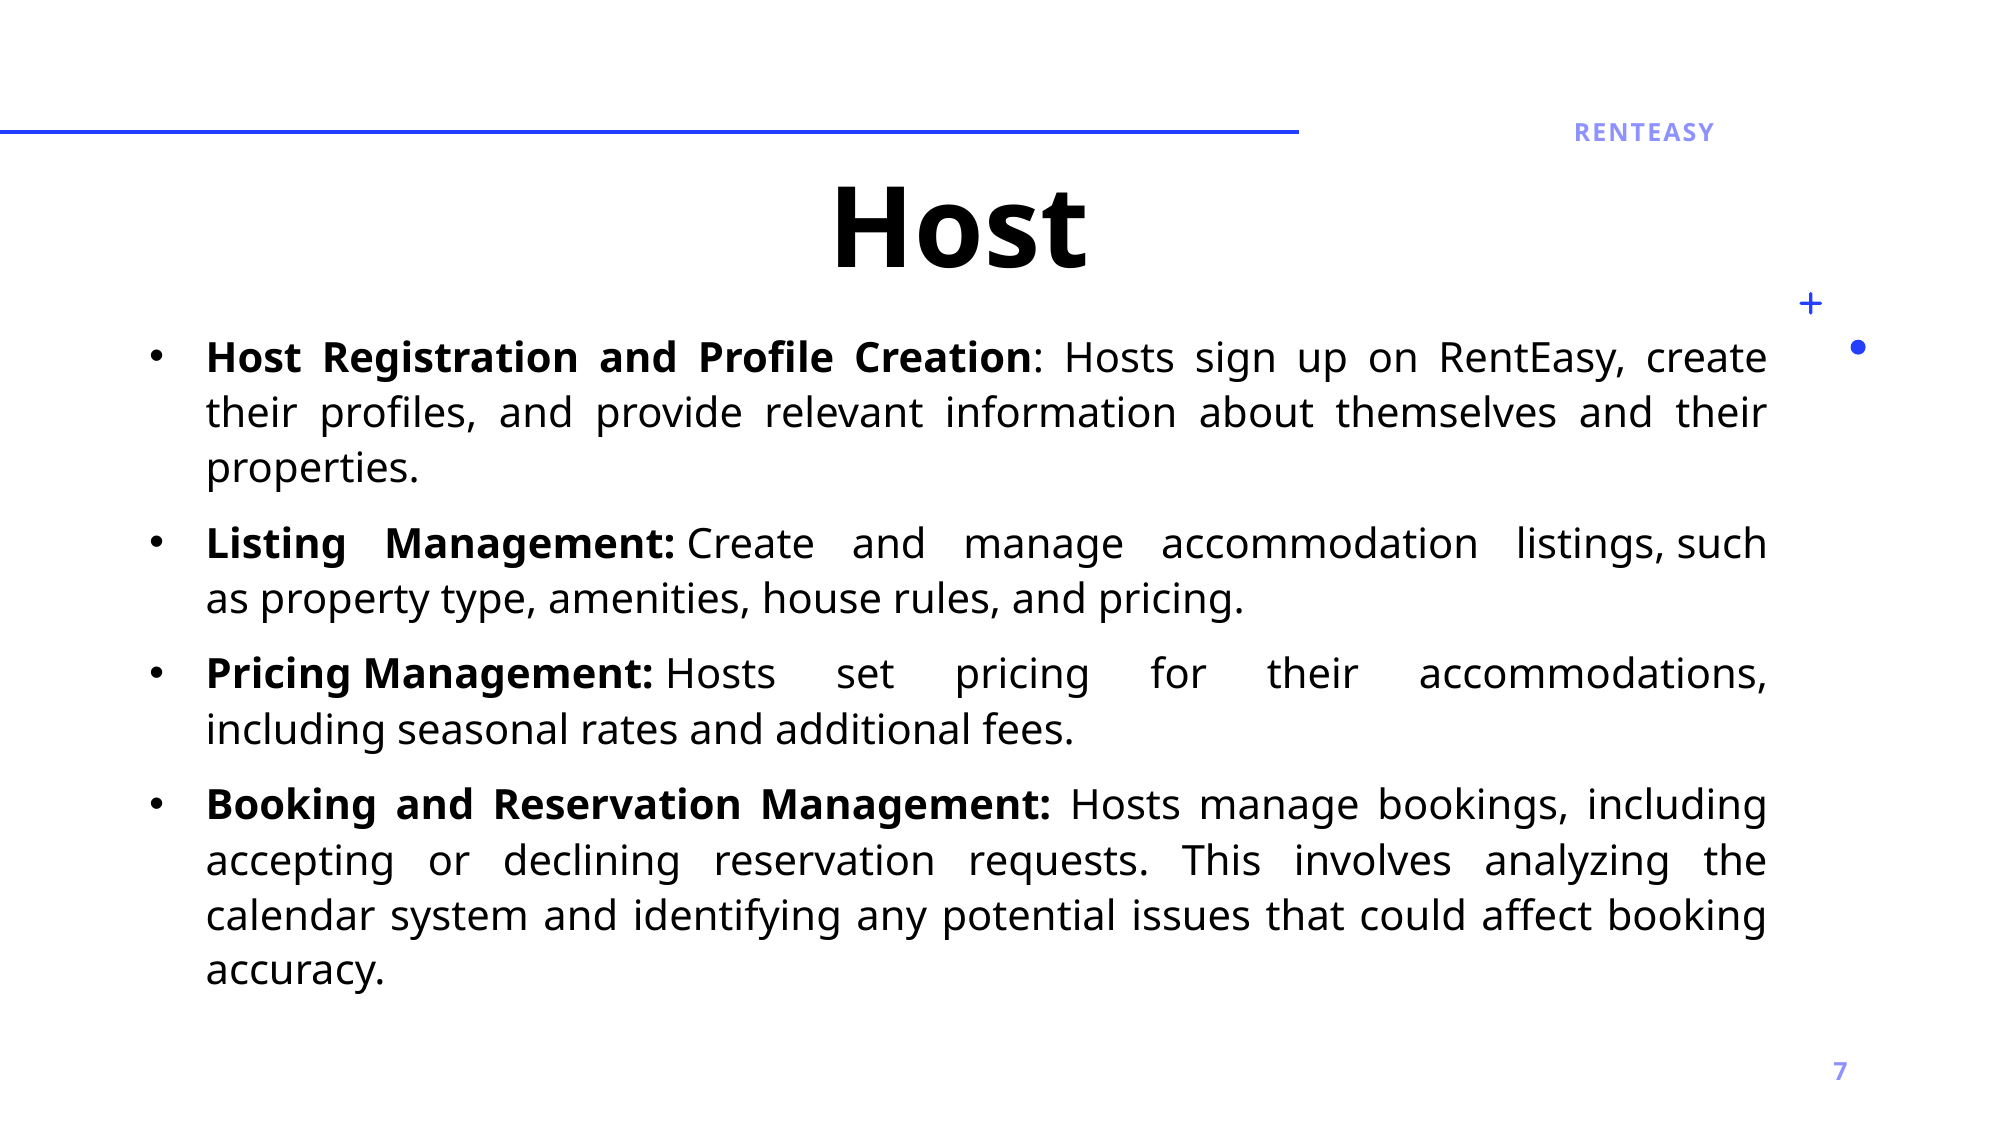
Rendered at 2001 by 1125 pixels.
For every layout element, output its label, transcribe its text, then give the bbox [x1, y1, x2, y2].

title Host [133, 162, 1785, 300]
list Host Registration and Profile Creation: Hosts sign up on RentEasy, create their profiles, and provide relevant information about themselves and their properties. Listing Management: Create and manage accommodation listings, such as property type, amenities, house rules, and pricing. Pricing Management: Hosts set pricing for their accommodations, including seasonal rates and additional fees. Booking and Reservation Management: Hosts manage bookings, including accepting or declining reservation requests. This involves analyzing the calendar system and identifying any potential issues that could affect booking accuracy. [134, 317, 1784, 1063]
slide_number 7 [1412, 1042, 1863, 1103]
footer Renteasy [1306, 101, 1982, 162]
